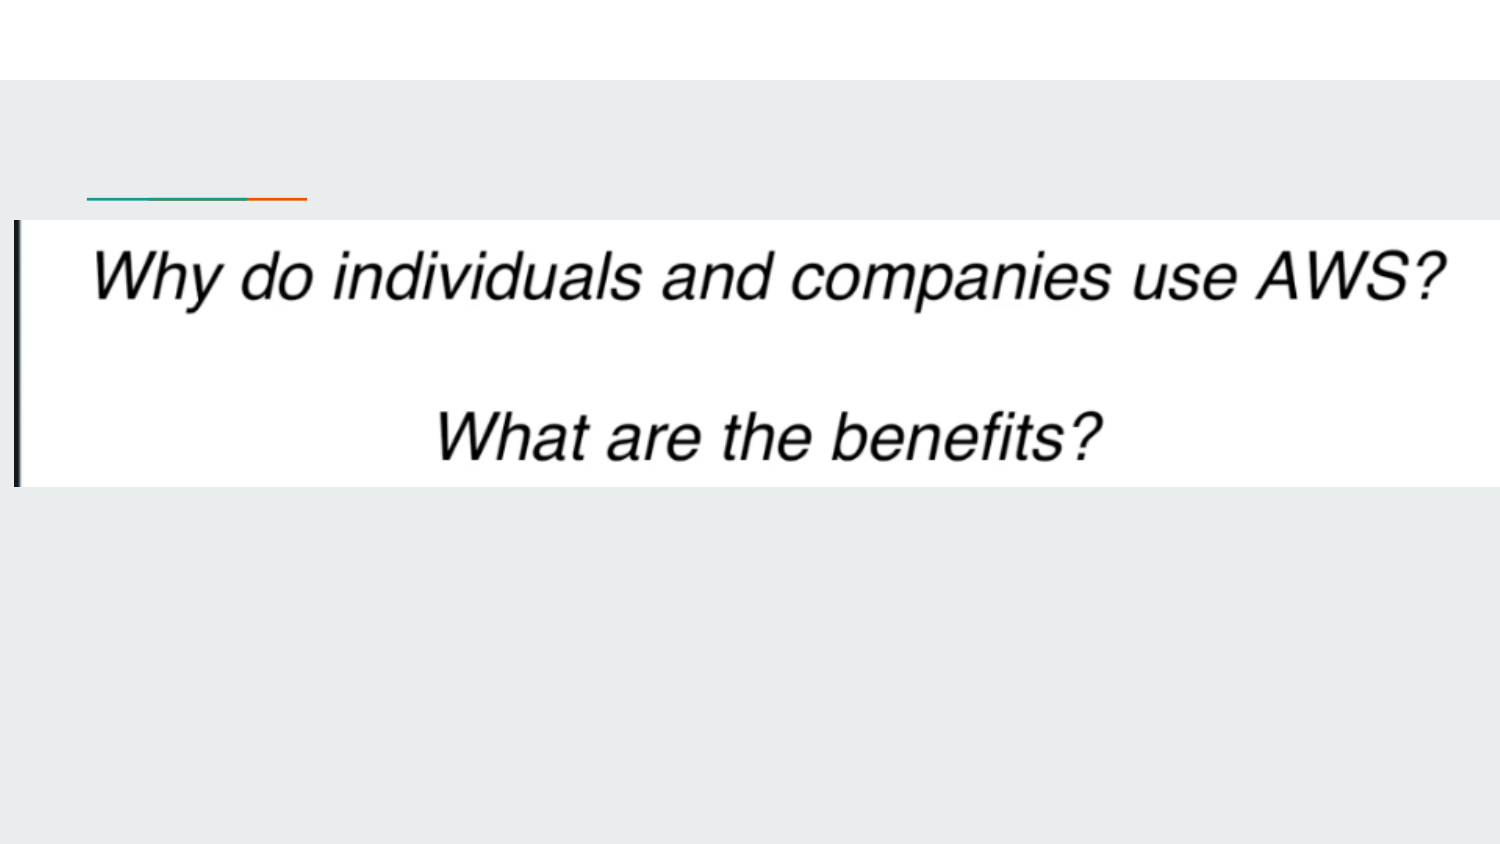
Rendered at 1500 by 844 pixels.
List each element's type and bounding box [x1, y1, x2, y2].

picture [14, 220, 1500, 487]
